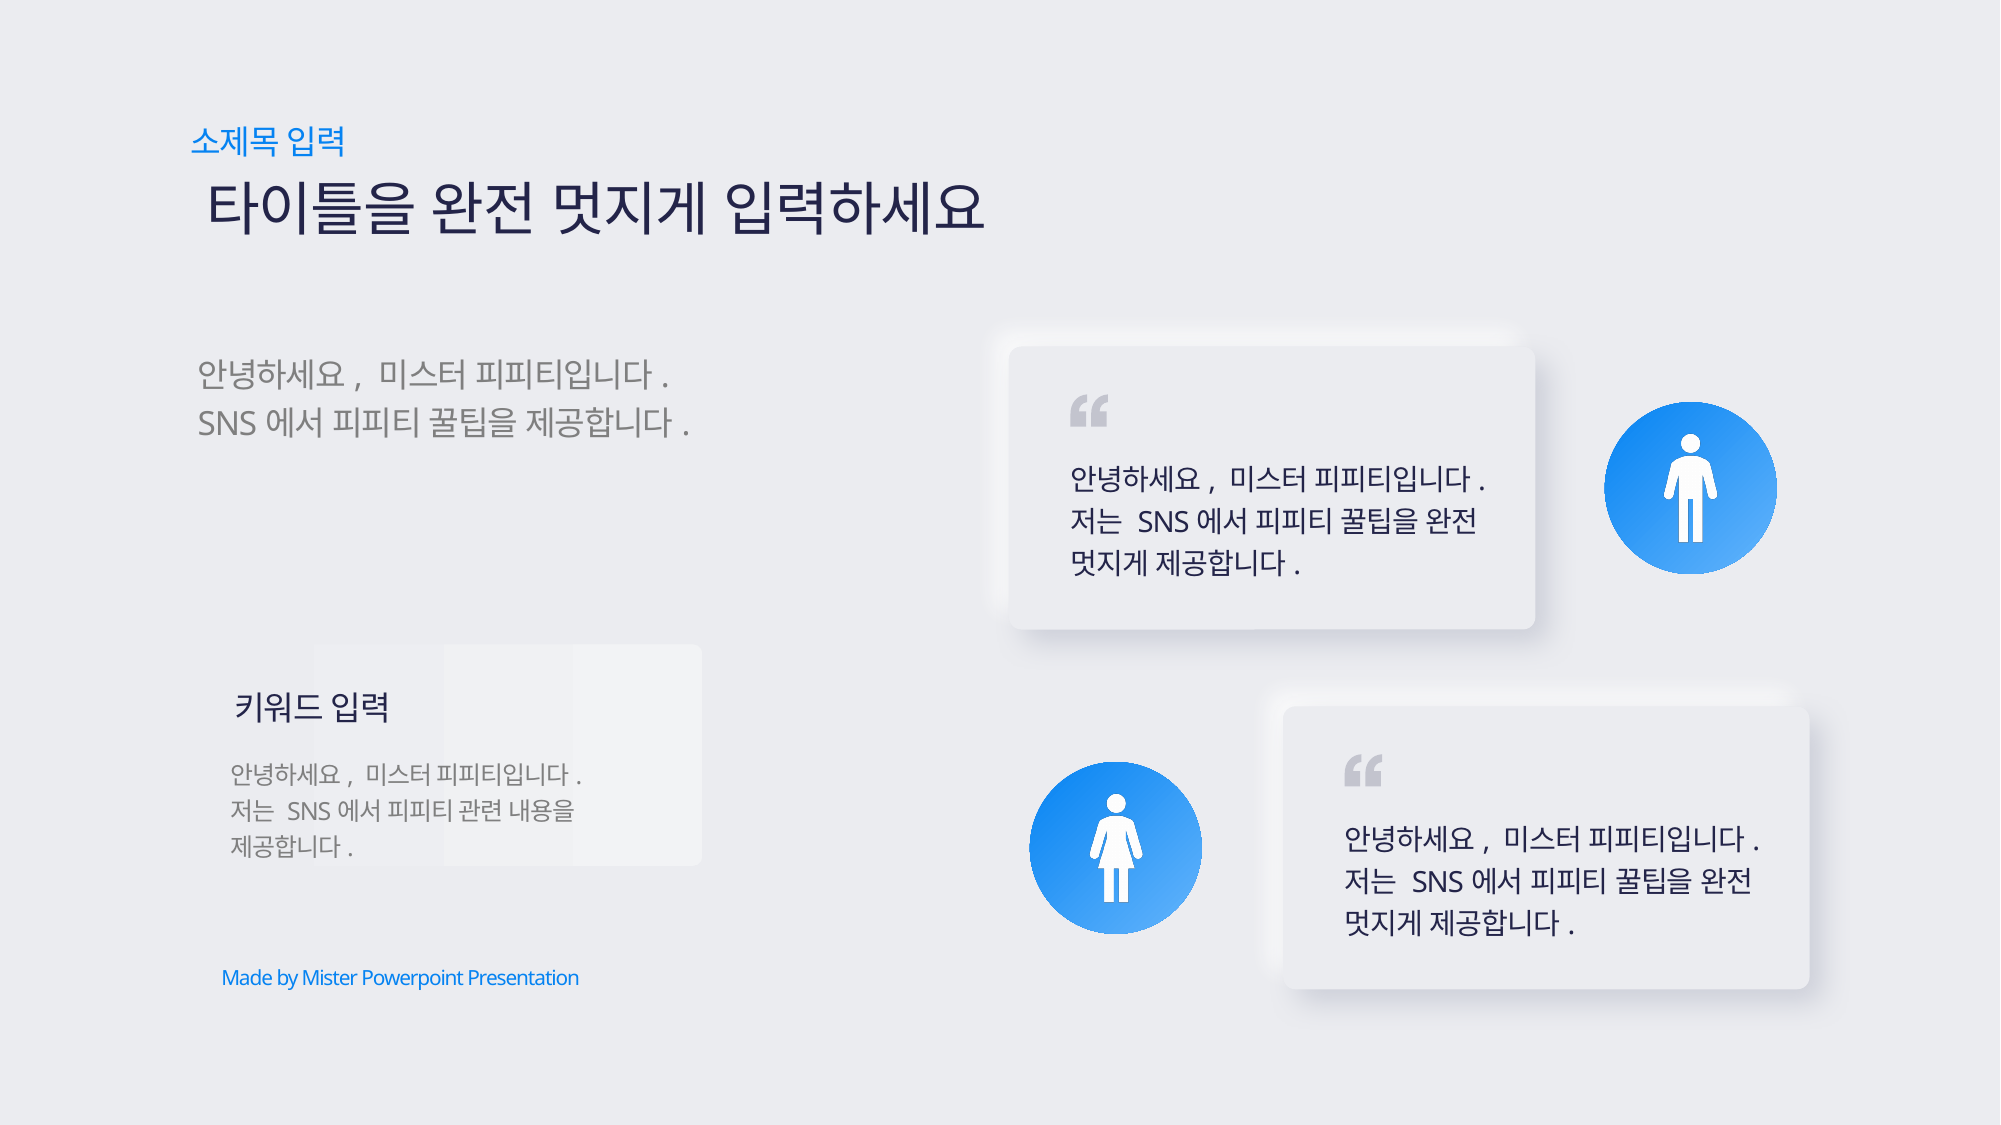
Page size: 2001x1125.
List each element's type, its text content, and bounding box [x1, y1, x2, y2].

picture [1632, 430, 1749, 546]
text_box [1283, 706, 1810, 990]
text_box Made by Mister Powerpoint Presentation [221, 959, 580, 990]
text_box 소제목 입력 [190, 120, 348, 161]
text_box [1603, 401, 1778, 576]
text_box 타이틀을 완전 멋지게 입력하세요 [206, 165, 987, 243]
text_box 안녕하세요, 미스터 피피티입니다. 저는 SNS에서 피피티 관련 내용을 제공합니다. [230, 753, 657, 862]
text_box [1008, 346, 1536, 630]
text_box [184, 644, 703, 866]
picture [1057, 790, 1174, 906]
text_box 안녕하세요, 미스터 피피티입니다. SNS에서 피피티 꿀팁을 제공합니다. [197, 346, 691, 443]
text_box [1028, 761, 1203, 935]
text_box 키워드 입력 [234, 687, 392, 728]
